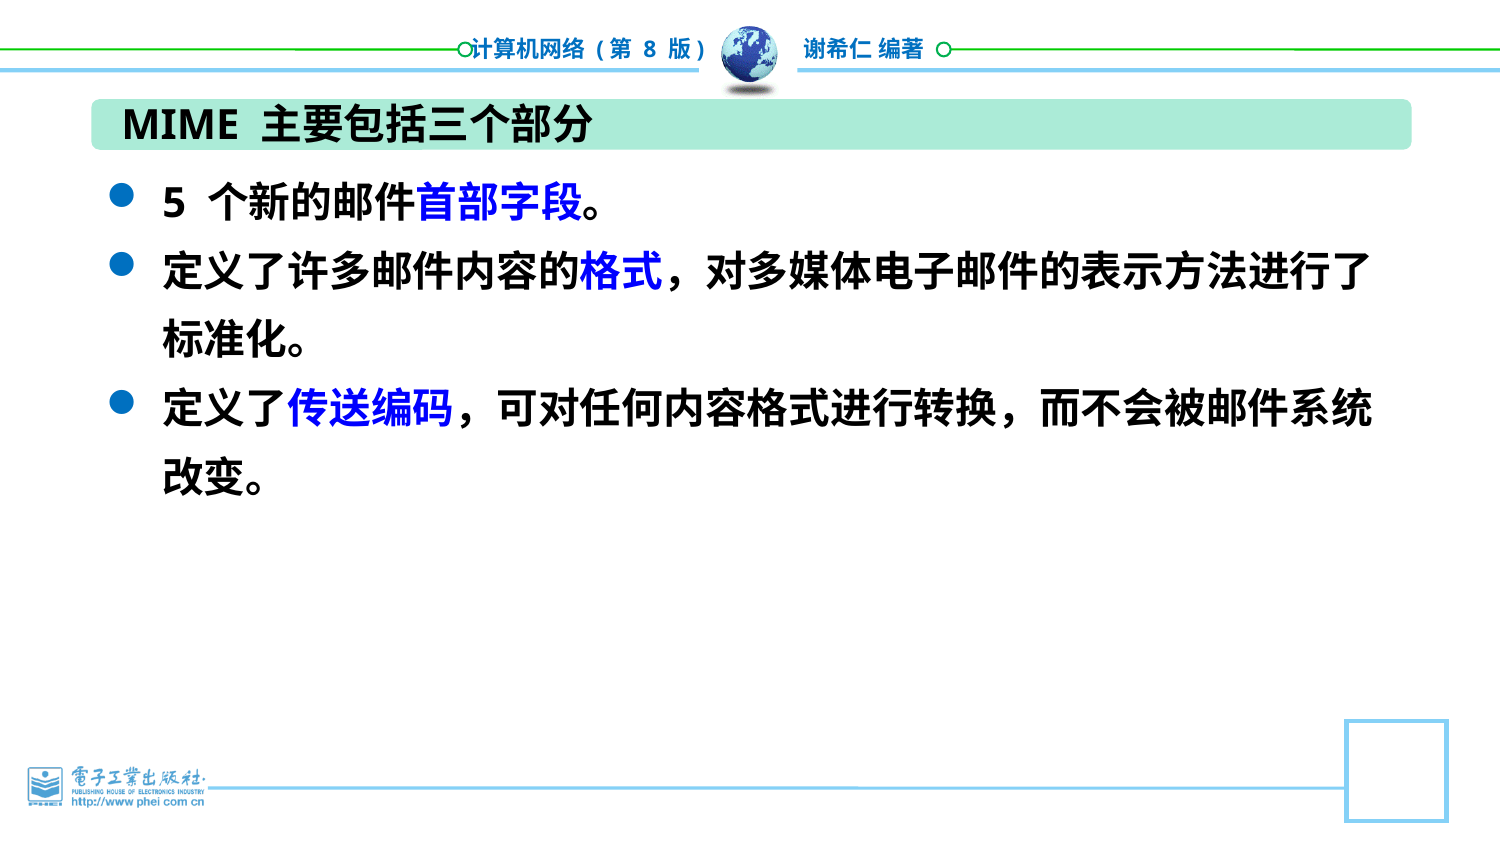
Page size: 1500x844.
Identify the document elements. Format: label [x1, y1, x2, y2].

picture [23, 764, 208, 809]
text_box [91, 90, 1412, 509]
picture [719, 24, 779, 99]
